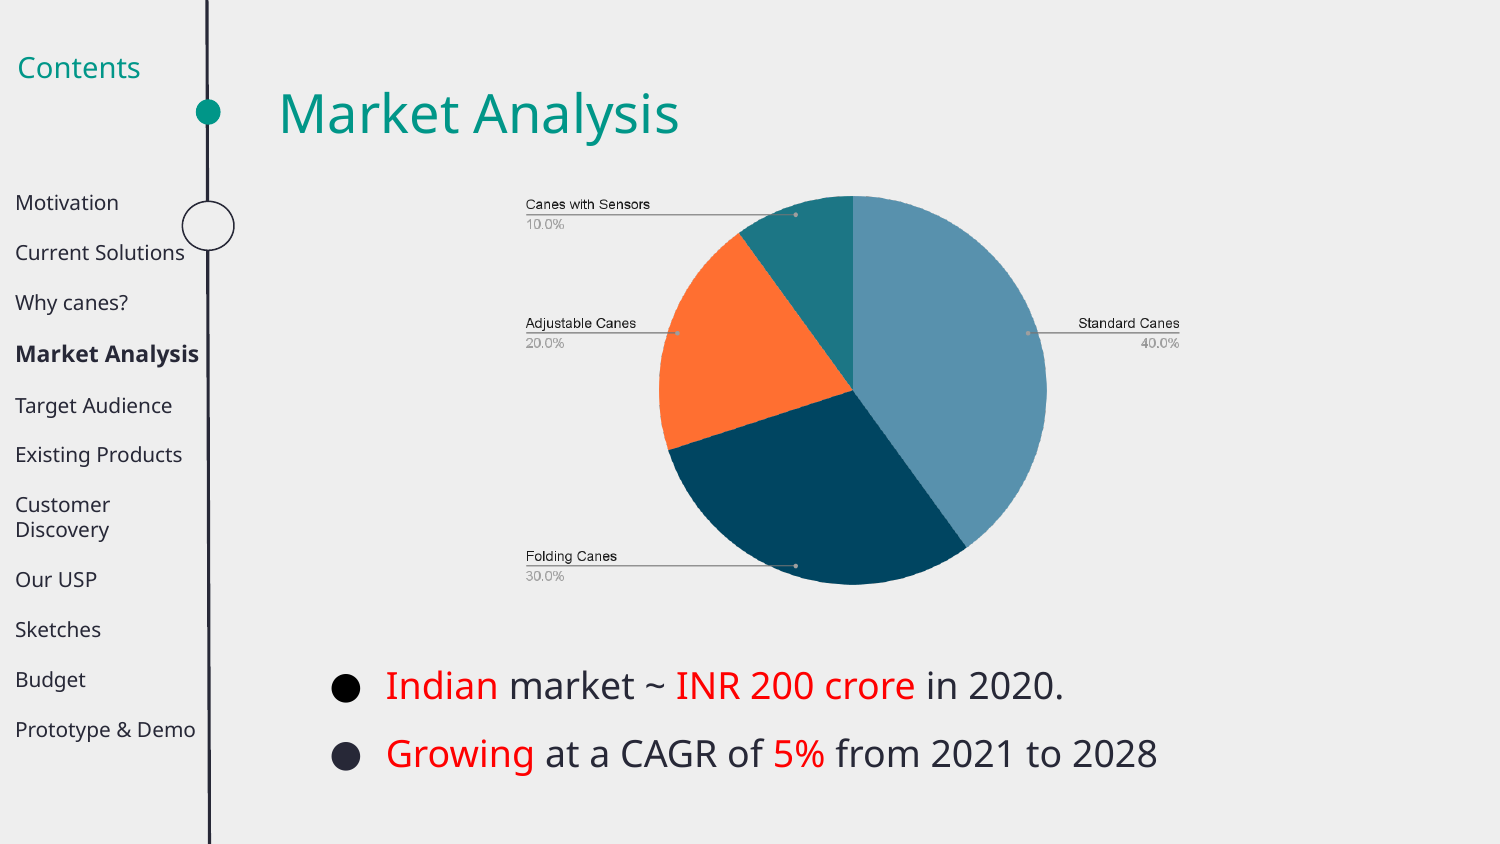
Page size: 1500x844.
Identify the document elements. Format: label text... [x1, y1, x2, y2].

text_box [225, 207, 234, 245]
text_box Contents [2, 34, 201, 100]
text_box Indian market ~ INR 200 crore in 2020. Growing at a CAGR of 5% from 2021 to 2028 [295, 658, 1475, 790]
text_box Motivation Current Solutions Why canes? Market Analysis Target Audience Existing Products Customer Discovery Our USP Sketches Budget Prototype & Demo [214, 174, 225, 757]
picture [504, 174, 1202, 606]
text_box [214, 101, 220, 123]
text_box Market Analysis [263, 63, 1442, 159]
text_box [206, 0, 210, 844]
text_box [196, 102, 201, 122]
text_box Motivation Current Solutions Why canes? Market Analysis Target Audience Existing Products Customer Discovery Our USP Sketches Budget Prototype & Demo [0, 174, 201, 757]
